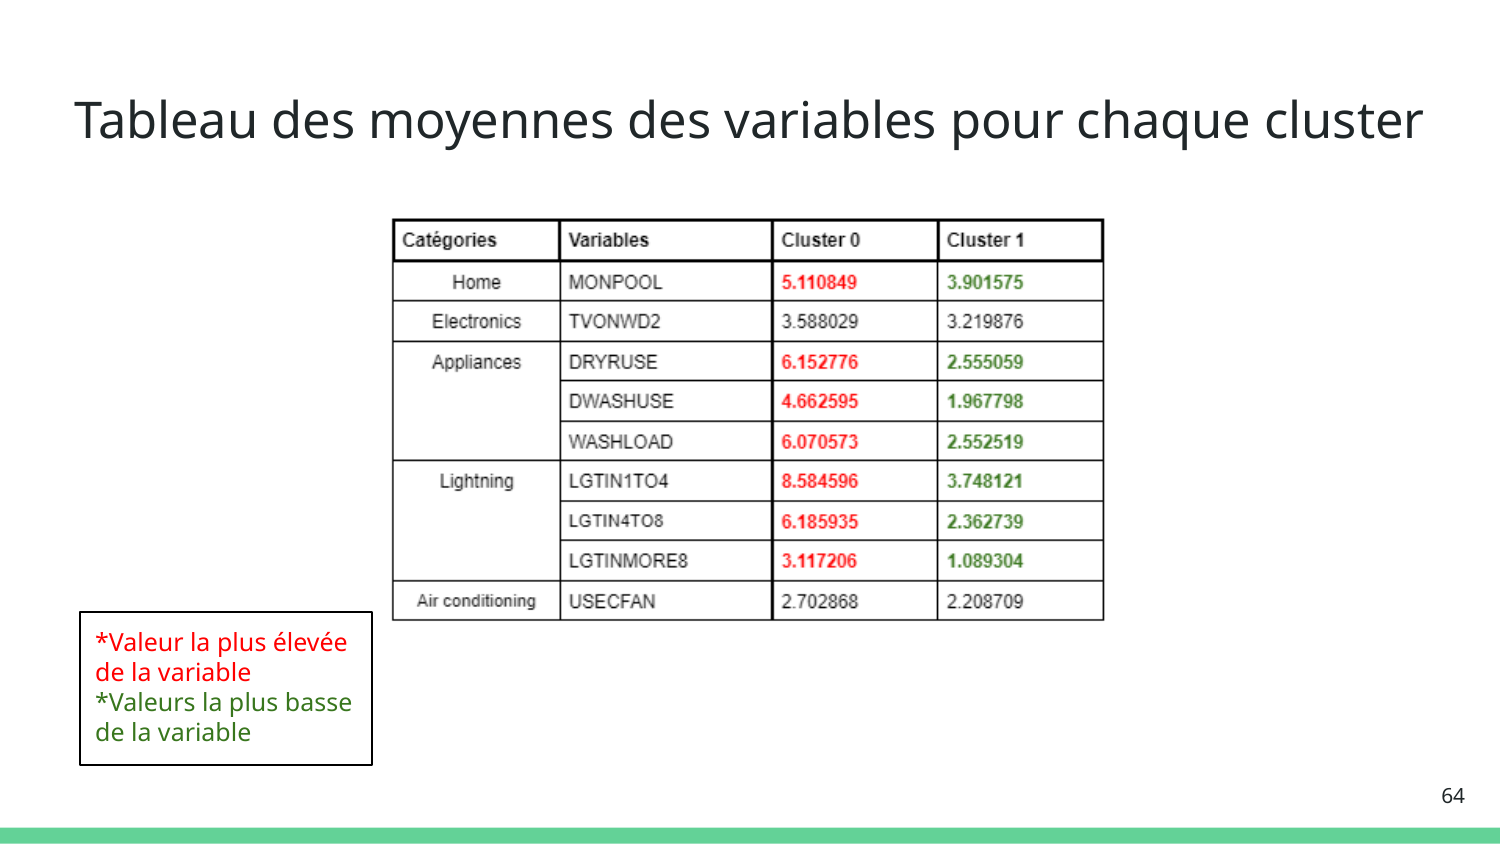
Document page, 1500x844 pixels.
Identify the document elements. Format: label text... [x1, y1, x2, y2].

picture [383, 211, 1117, 633]
slide_number ‹#› [1389, 764, 1480, 830]
text_box *Valeur la plus élevée de la variable *Valeurs la plus basse de la variable [80, 611, 372, 765]
title Tableau des moyennes des variables pour chaque cluster [51, 72, 1449, 167]
